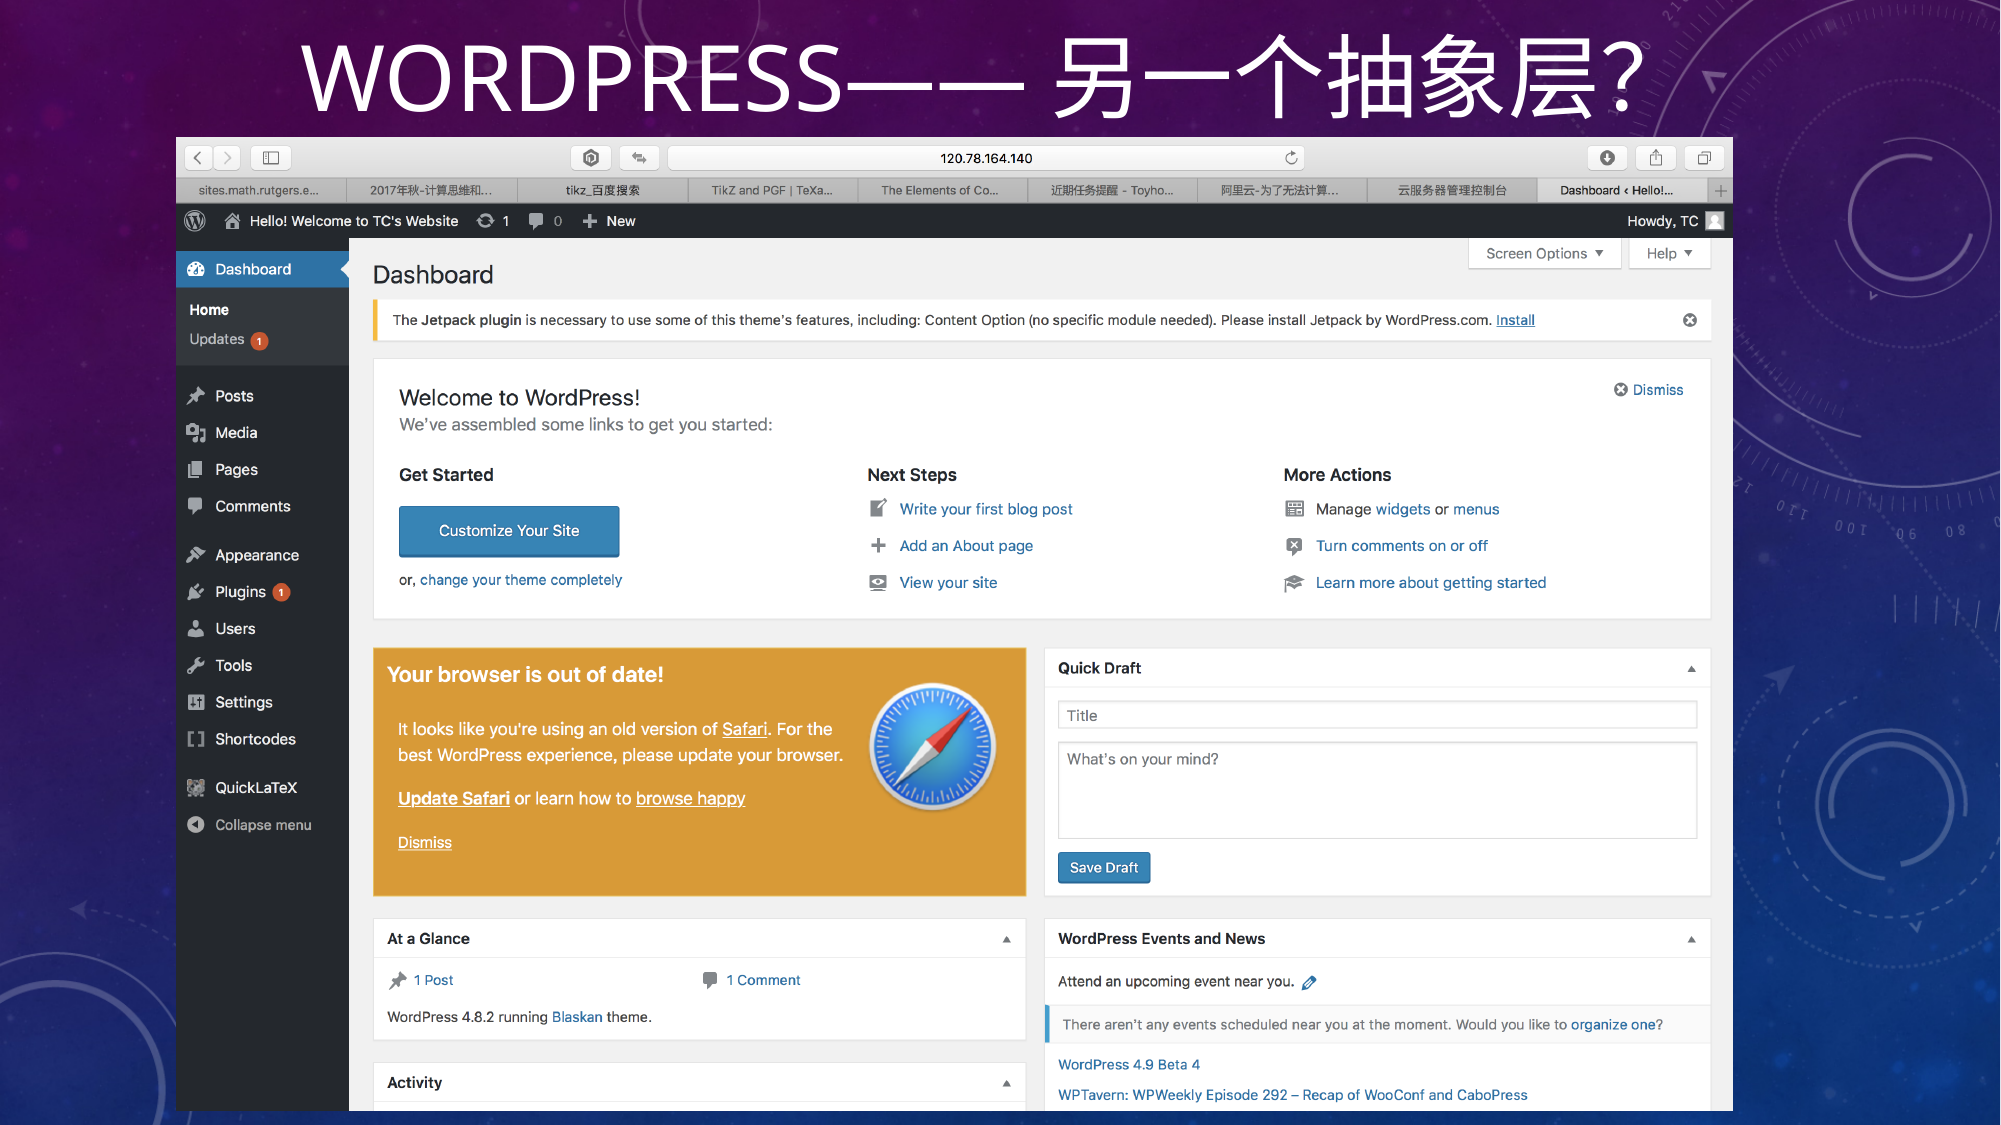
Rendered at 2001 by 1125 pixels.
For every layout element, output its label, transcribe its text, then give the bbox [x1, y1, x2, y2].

text_box Wordpress——另一个抽象层？ [134, 0, 1859, 184]
picture [0, 0, 2001, 1125]
